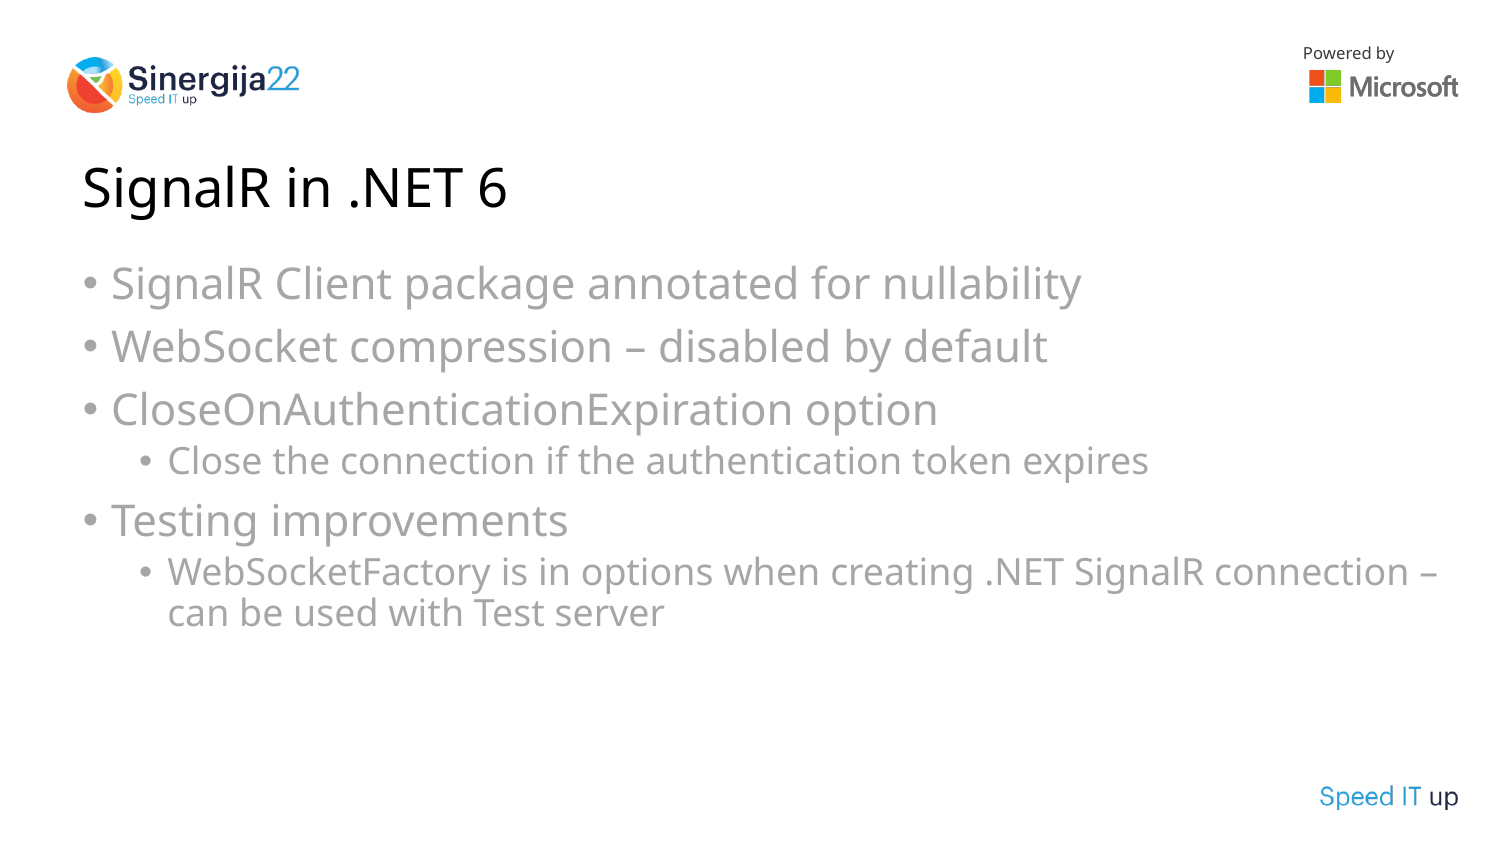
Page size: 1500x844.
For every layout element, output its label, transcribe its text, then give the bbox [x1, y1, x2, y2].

picture [1320, 784, 1458, 810]
list SignalR Client package annotated for nullability WebSocket compression – disabled by default CloseOnAuthenticationExpiration option Close the connection if the authentication token expires Testing improvements WebSocketFactory is in options when creating .NET SignalR connection – can be used with Test server [67, 254, 1459, 760]
title SignalR in .NET 6 [67, 153, 1459, 227]
picture [67, 57, 299, 113]
